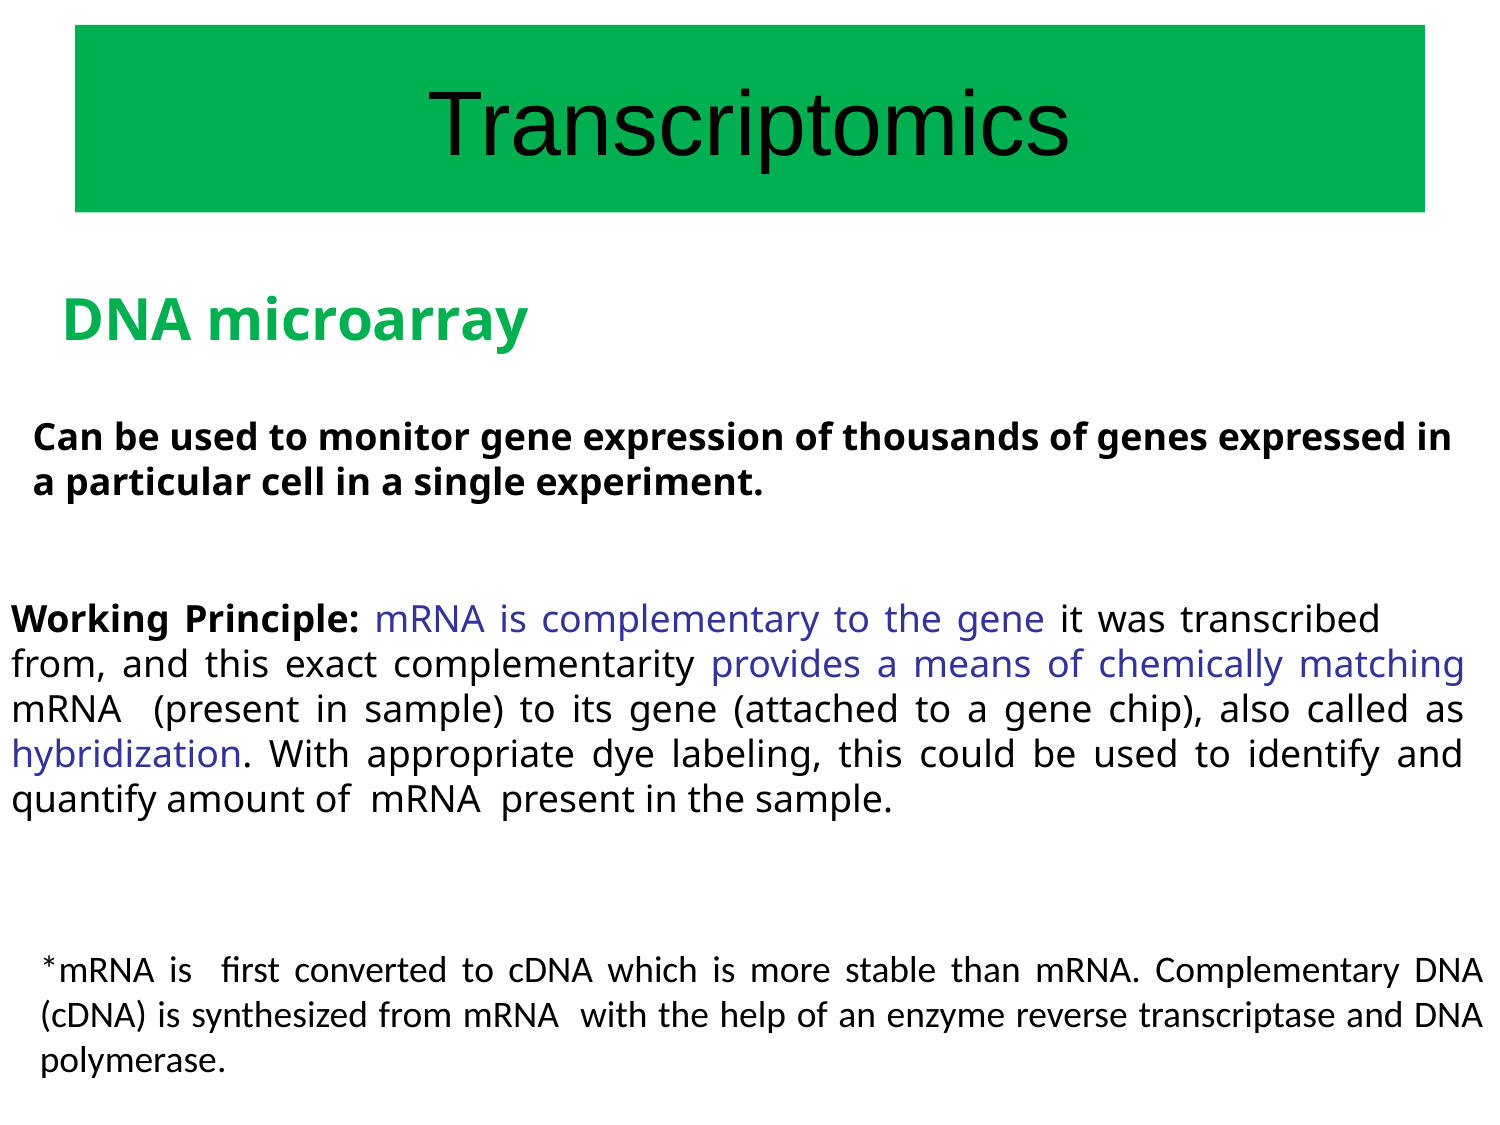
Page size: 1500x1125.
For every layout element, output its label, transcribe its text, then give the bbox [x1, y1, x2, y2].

text_box DNA microarray [46, 275, 1397, 360]
text_box *mRNA is first converted to cDNA which is more stable than mRNA. Complementary DNA (cDNA) is synthesized from mRNA with the help of an enzyme reverse transcriptase and DNA polymerase. [24, 937, 1500, 1088]
text_box Working Principle: mRNA is complementary to the gene it was transcribed from, and this exact complementarity provides a means of chemically matching mRNA (present in sample) to its gene (attached to a gene chip), also called as hybridization. With appropriate dye labeling, this could be used to identify and quantify amount of mRNA present in the sample. [0, 587, 1497, 828]
text_box Can be used to monitor gene expression of thousands of genes expressed in a particular cell in a single experiment. [17, 405, 1475, 510]
title Transcriptomics [75, 24, 1425, 213]
